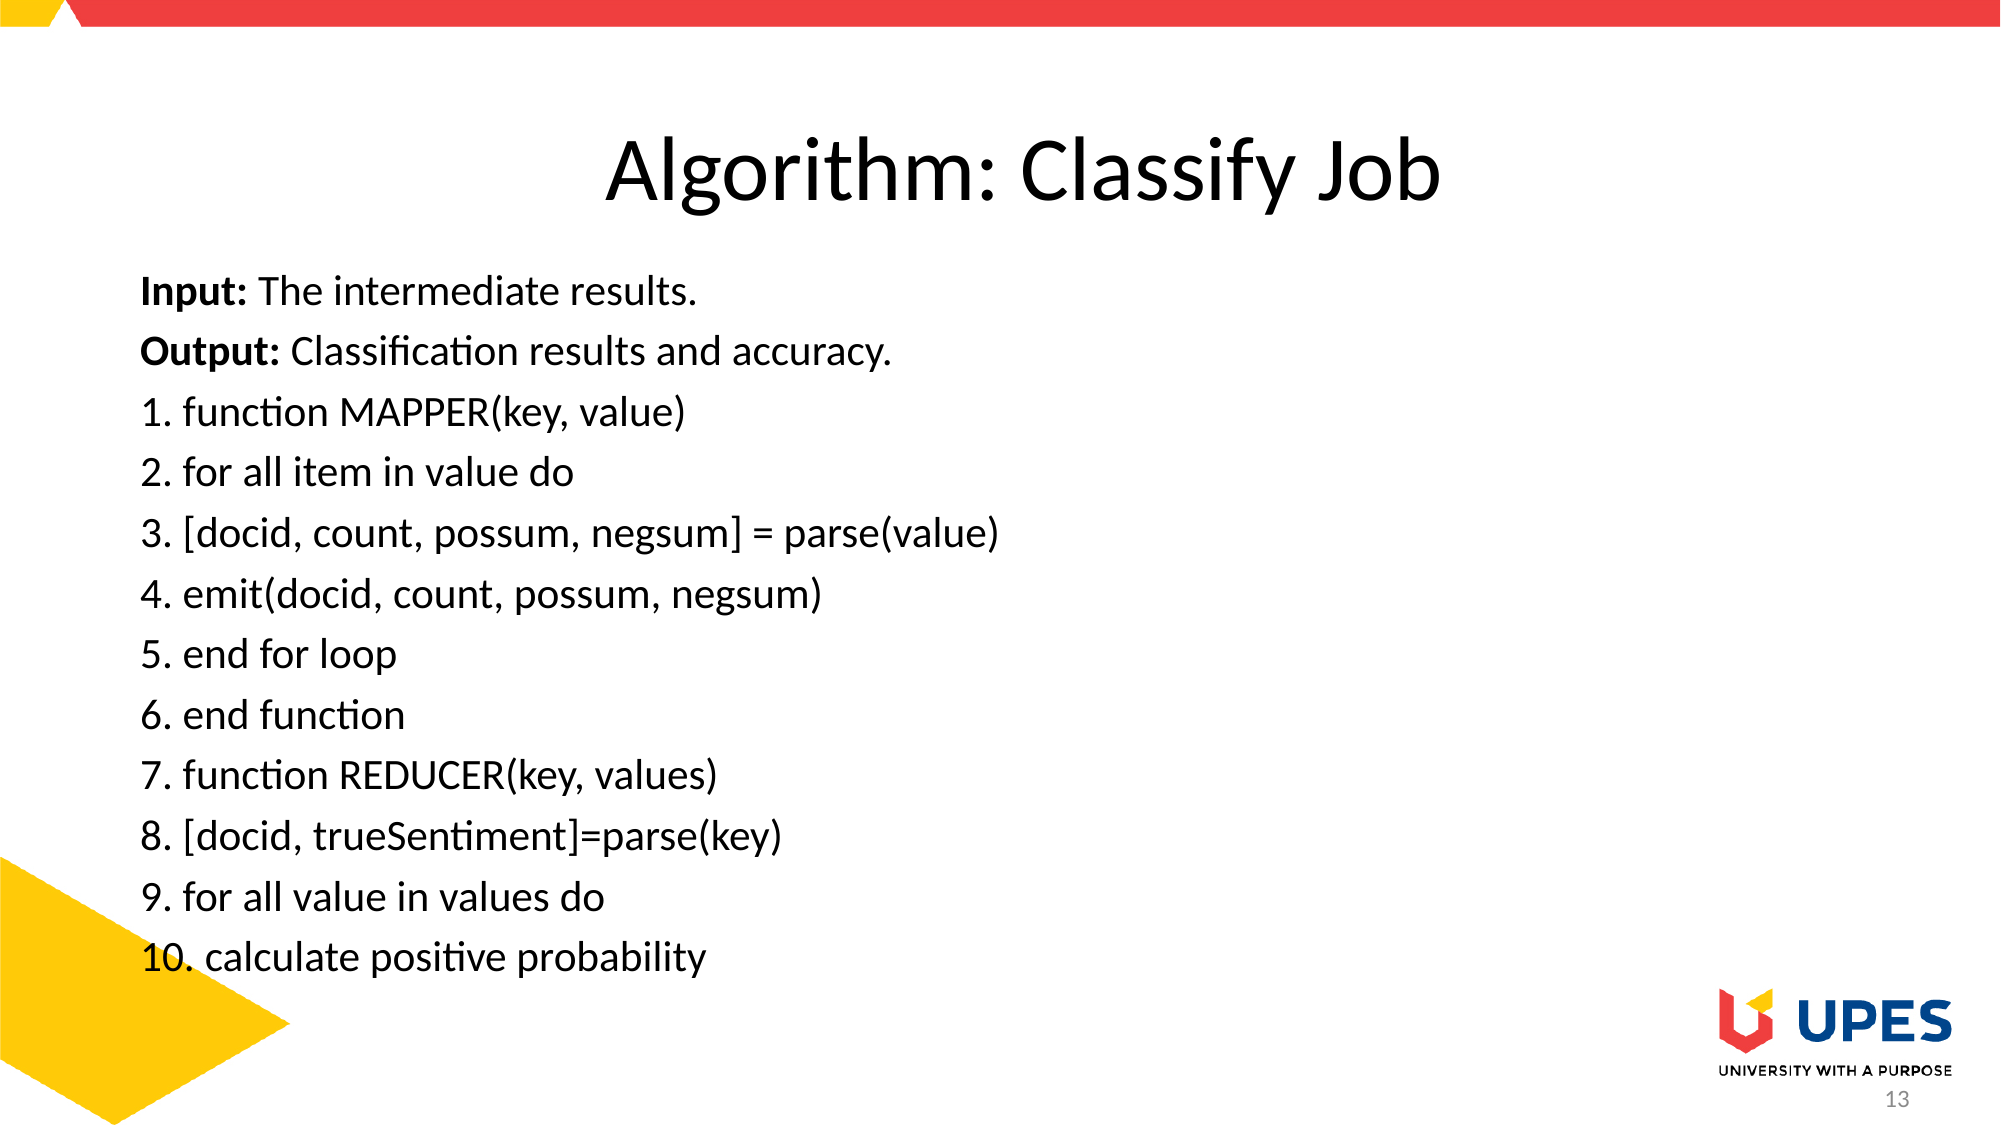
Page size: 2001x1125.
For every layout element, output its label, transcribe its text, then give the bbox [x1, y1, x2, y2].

title Algorithm: Classify Job [125, 70, 1925, 254]
picture [0, 0, 2001, 1125]
list Input: The intermediate results. Output: Classification results and accuracy. 1. function MAPPER(key, value) 2. for all item in value do 3. [docid, count, possum, negsum] = parse(value) 4. emit(docid, count, possum, negsum) 5. end for loop 6. end function 7. function REDUCER(key, values) 8. [docid, trueSentiment]=parse(key) 9. for all value in values do 10. calculate positive probability [125, 254, 1925, 997]
